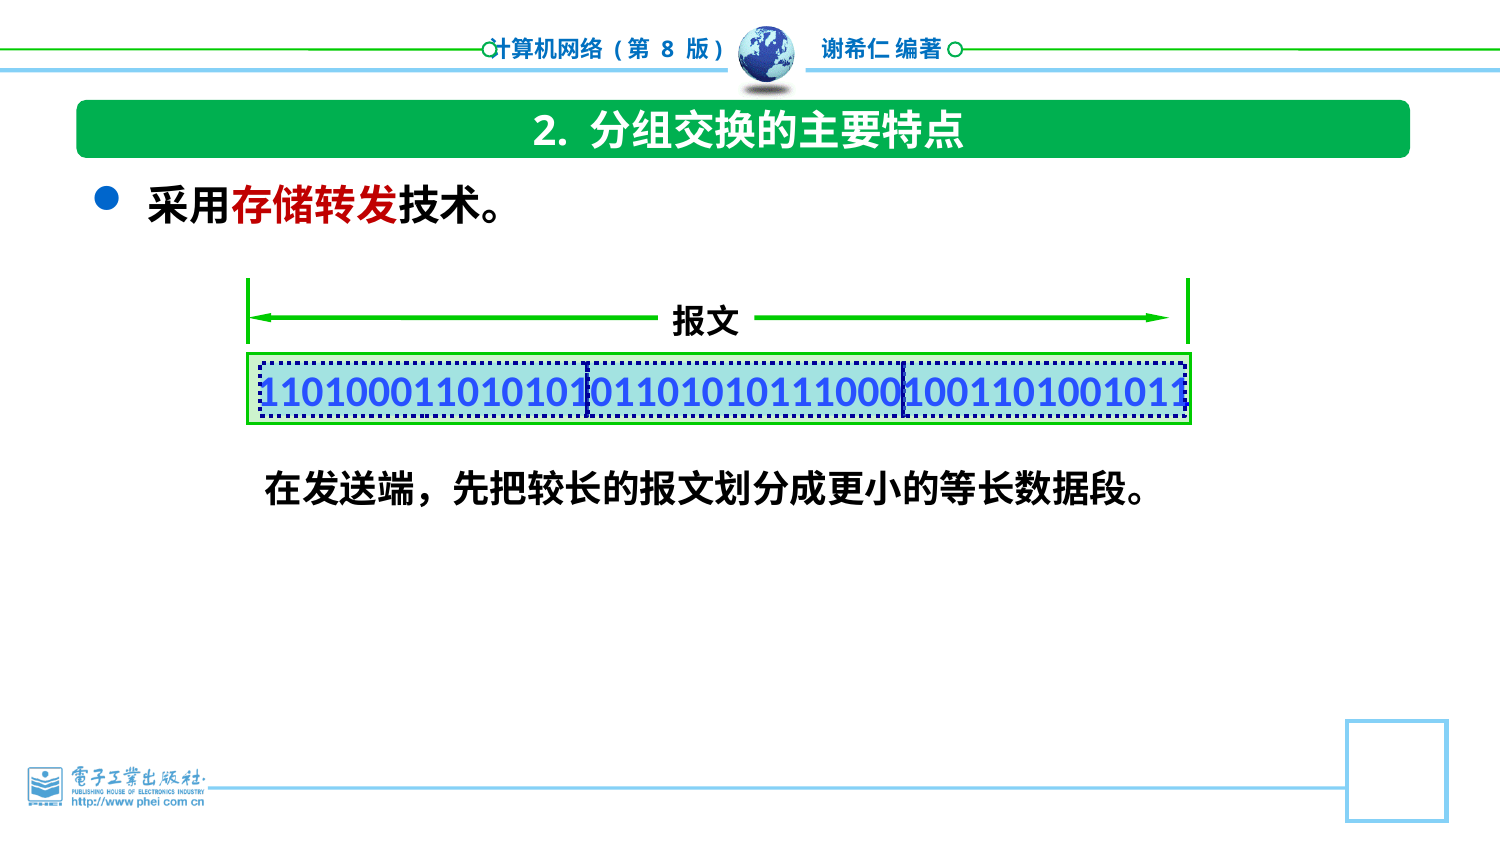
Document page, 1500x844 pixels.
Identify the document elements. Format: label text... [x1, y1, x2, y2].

text_box 110100011010101011010101110001001101001011 [242, 355, 1212, 423]
text_box [252, 313, 658, 322]
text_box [260, 362, 1186, 416]
text_box [755, 313, 1170, 322]
list 采用存储转发技术。 [76, 159, 1410, 716]
text_box 在发送端，先把较长的报文划分成更小的等长数据段。 [247, 457, 1191, 518]
text_box 报文 [658, 292, 755, 348]
list 2. 分组交换的主要特点 [204, 99, 1293, 158]
picture [736, 24, 796, 99]
picture [23, 764, 208, 809]
